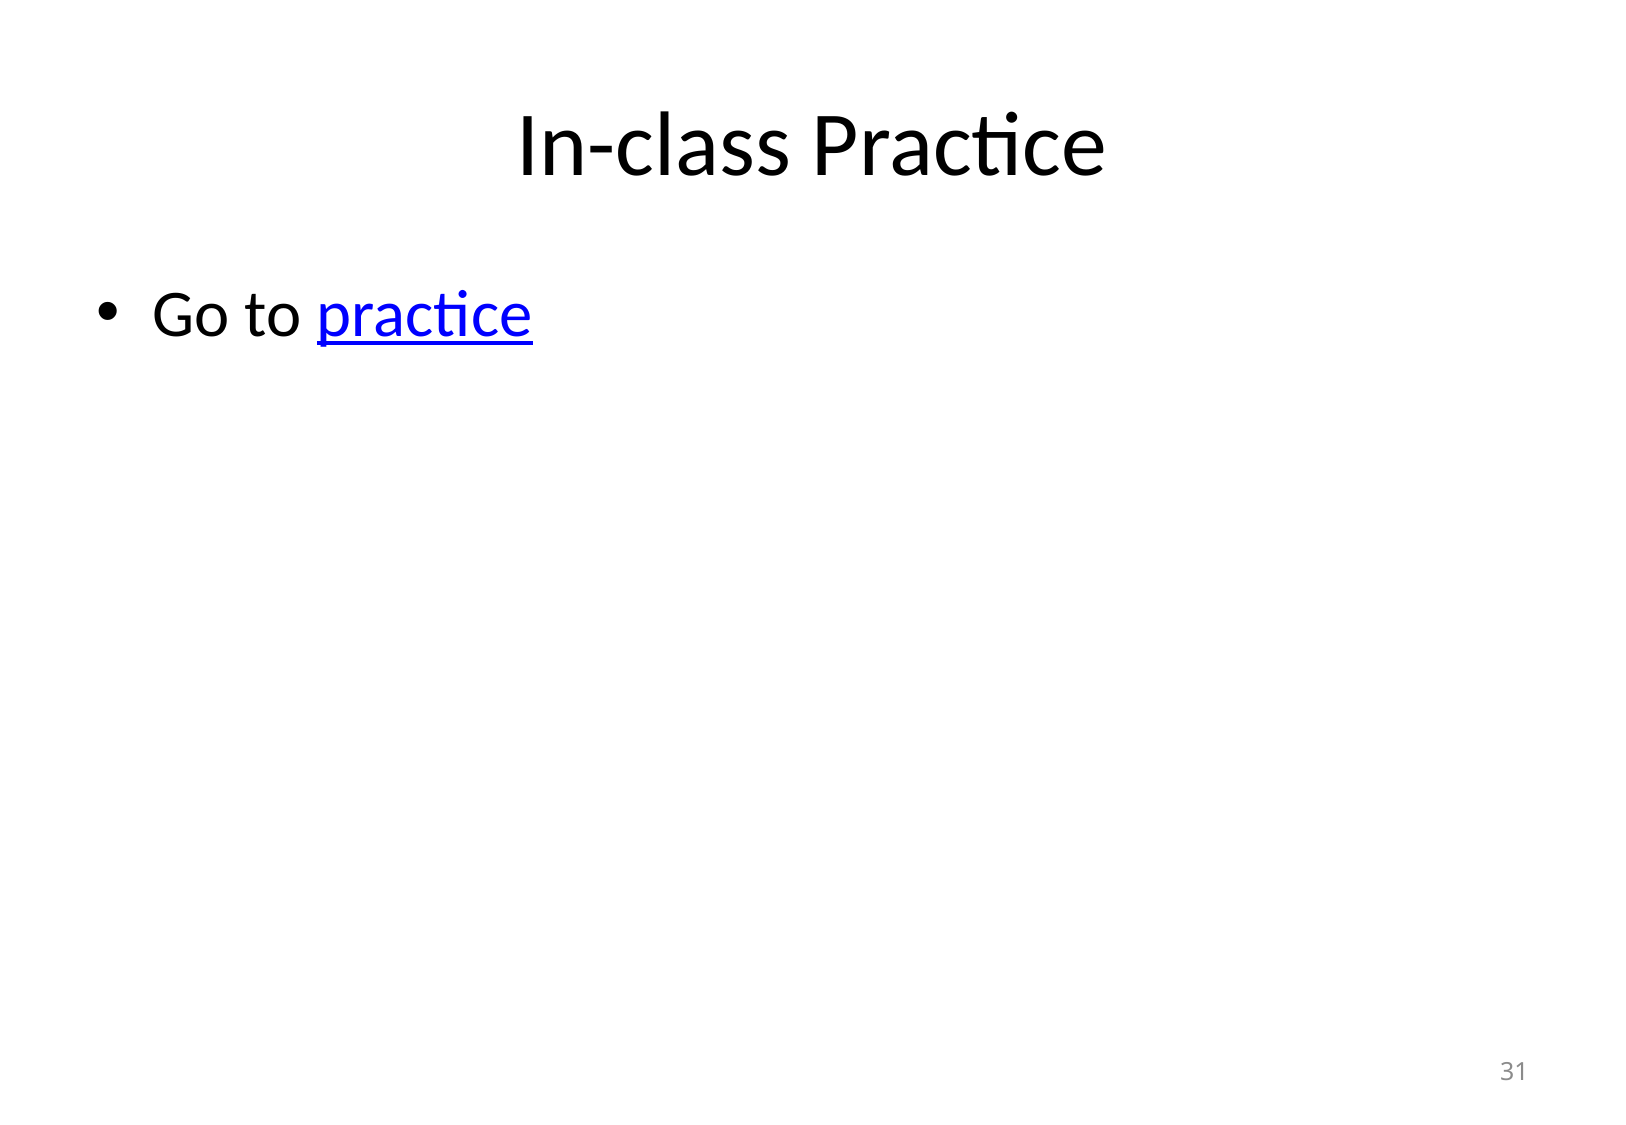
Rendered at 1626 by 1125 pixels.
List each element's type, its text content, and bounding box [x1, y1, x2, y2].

list Go to practice [81, 262, 1544, 1005]
slide_number 31 [1164, 1042, 1544, 1103]
title In-class Practice [81, 45, 1544, 233]
